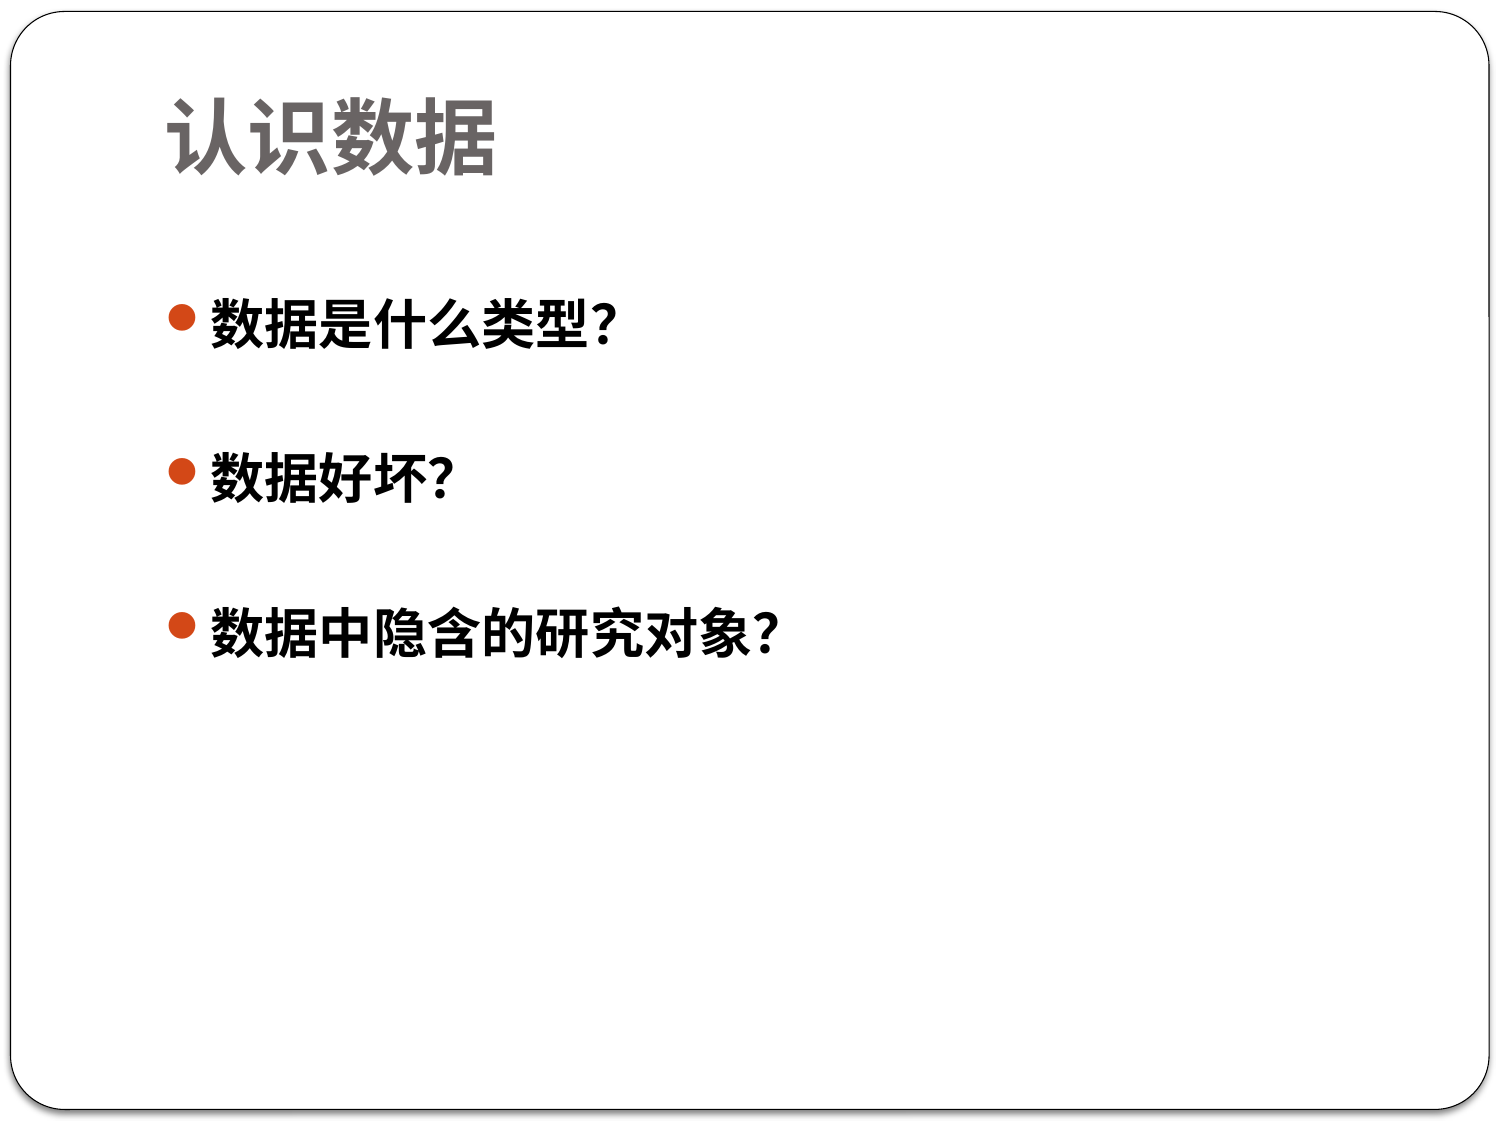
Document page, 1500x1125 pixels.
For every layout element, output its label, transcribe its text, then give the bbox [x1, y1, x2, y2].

list 数据是什么类型？ 数据好坏？ 数据中隐含的研究对象？ [150, 283, 1425, 988]
title 认识数据 [150, 45, 1425, 233]
